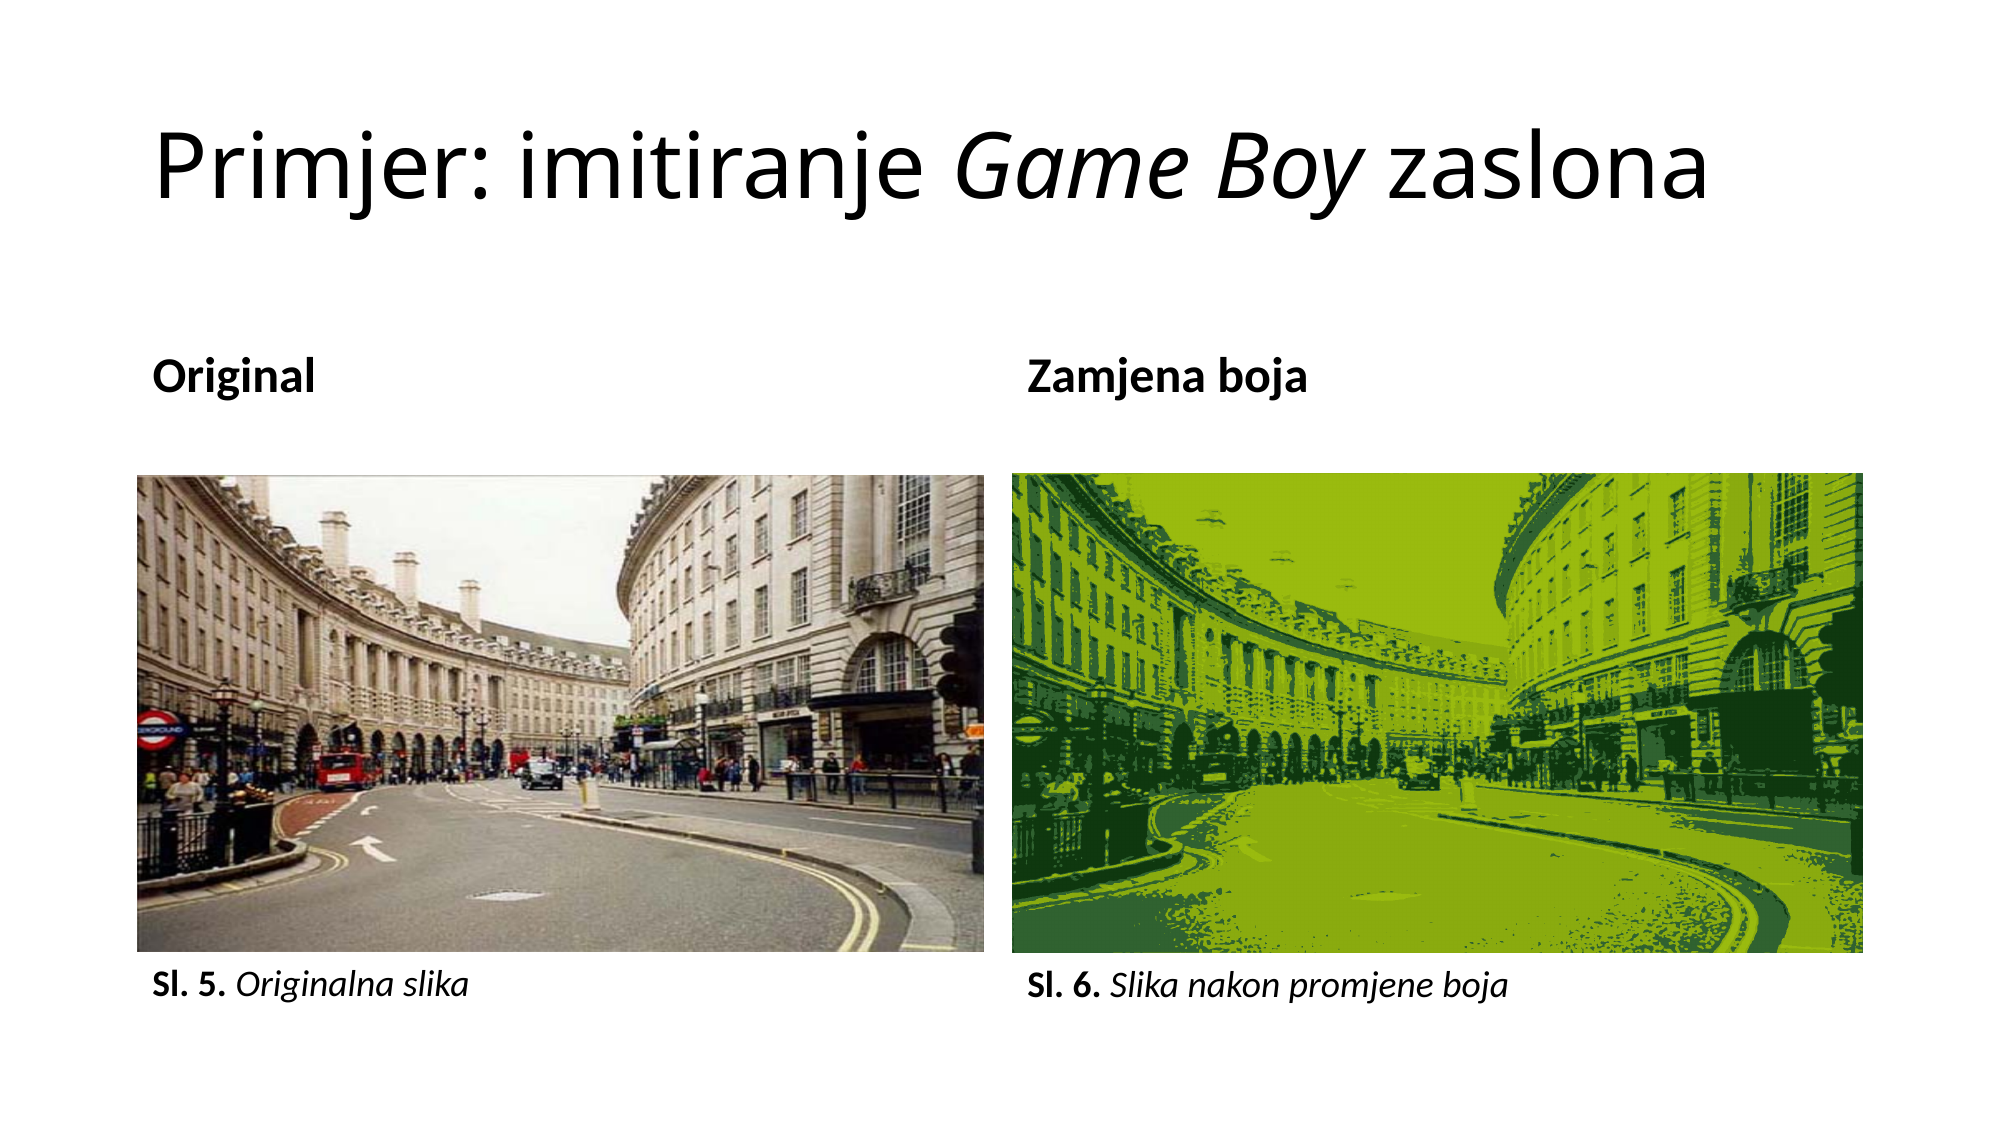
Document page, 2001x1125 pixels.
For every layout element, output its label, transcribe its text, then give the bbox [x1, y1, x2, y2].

list Original [137, 275, 984, 411]
text_box Sl. 6. Slika nakon promjene boja [1012, 953, 1863, 1013]
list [1012, 474, 1863, 953]
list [137, 475, 984, 952]
list Zamjena boja [1012, 275, 1863, 411]
text_box Sl. 5. Originalna slika [137, 952, 984, 1011]
title Primjer: imitiranje Game Boy zaslona [137, 59, 1863, 278]
